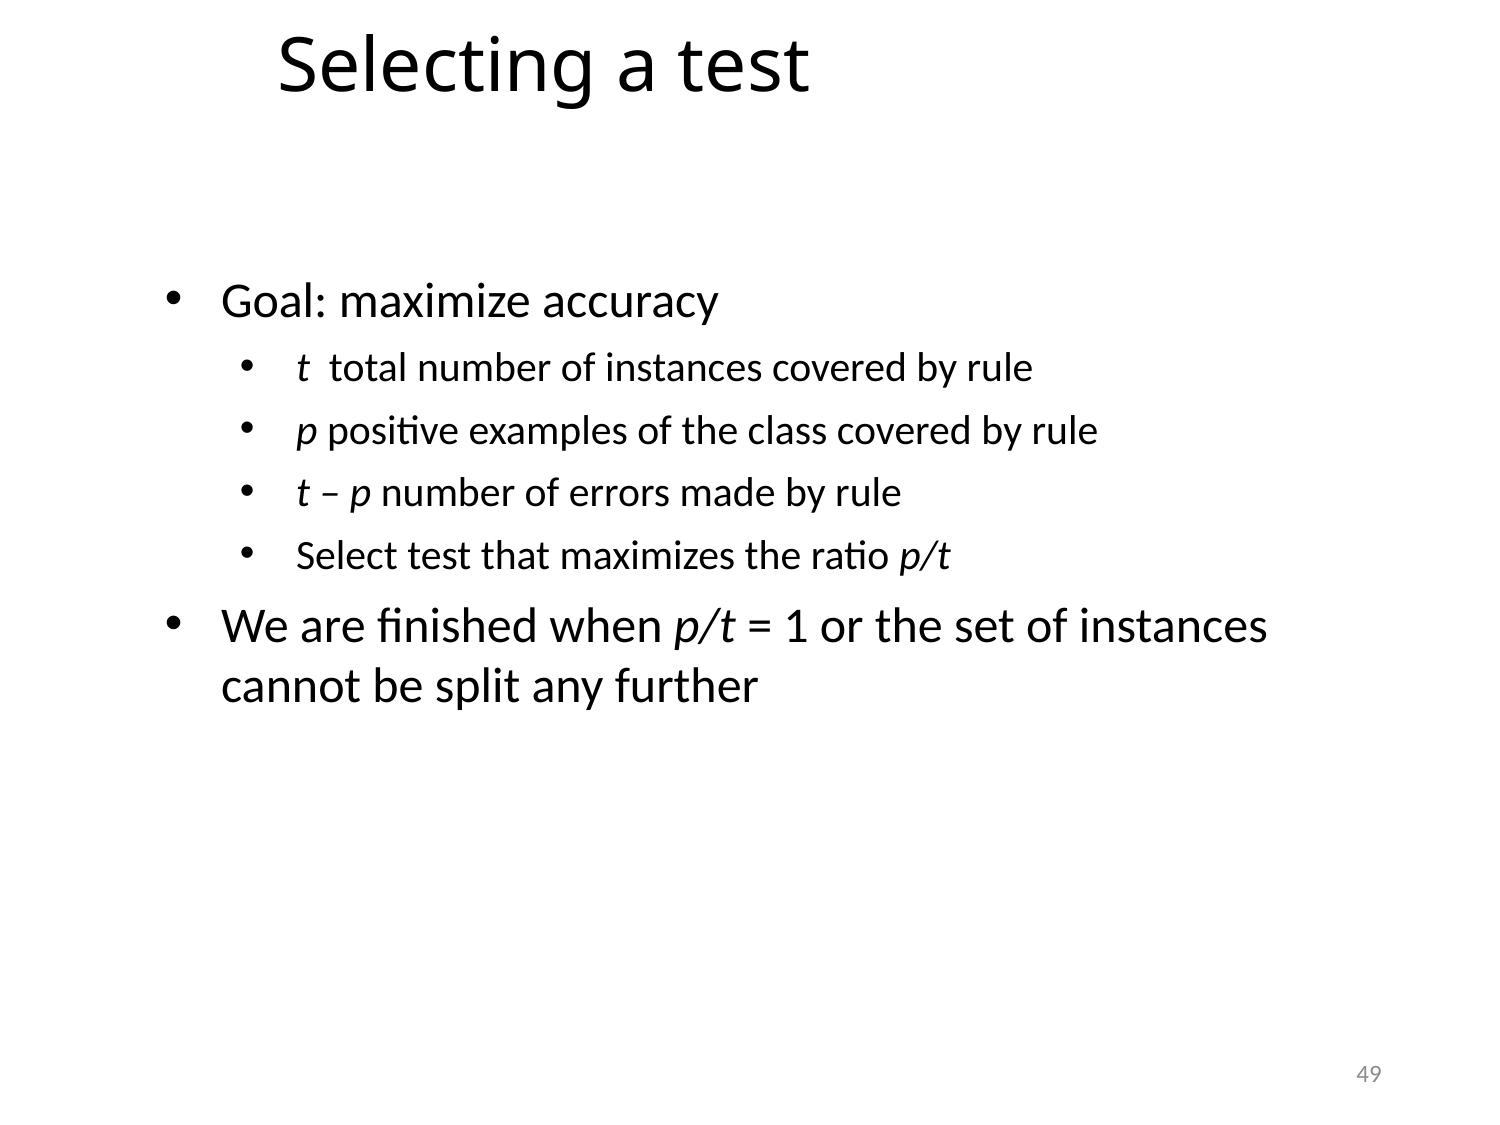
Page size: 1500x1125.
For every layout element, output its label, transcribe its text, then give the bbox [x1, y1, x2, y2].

slide_number 49 [1059, 1042, 1397, 1103]
text_box Goal: maximize accuracy t total number of instances covered by rule p positive examples of the class covered by rule t – p number of errors made by rule Select test that maximizes the ratio p/t We are finished when p/t = 1 or the set of instances cannot be split any further [149, 260, 1388, 720]
title Selecting a test [262, 0, 1500, 148]
